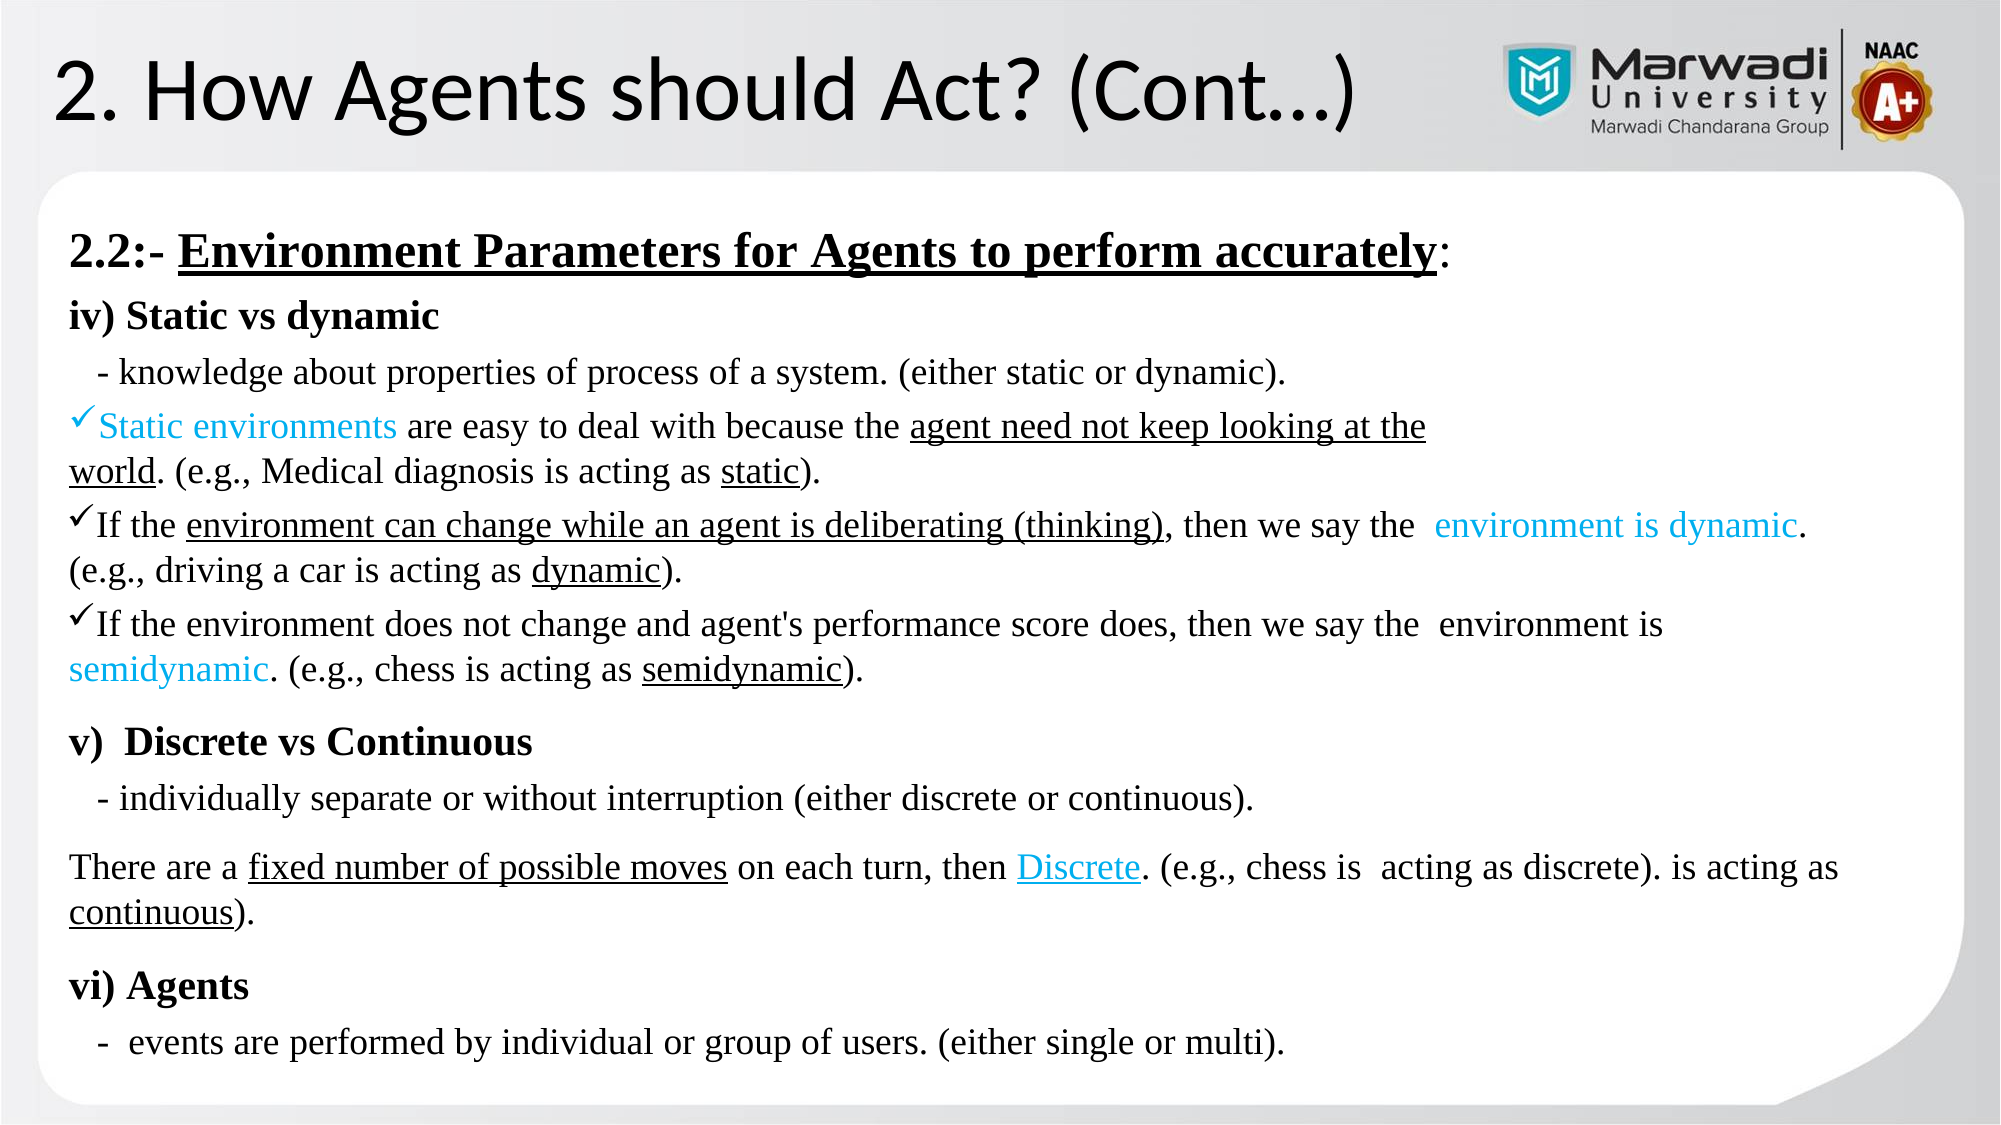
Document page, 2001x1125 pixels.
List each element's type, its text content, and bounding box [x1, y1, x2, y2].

picture [0, 0, 2001, 1125]
title 2. How Agents should Act? (Cont…) [47, 0, 1773, 179]
text_box 2.2:- Environment Parameters for Agents to perform accurately: iv) Static vs dynamic - knowledge about properties of process of a system. (either static or dynamic). Static environments are easy to deal with because the agent need not keep looking at the world. (e.g., Medical diagnosis is acting as static). If the environment can change while an agent is deliberating (thinking), then we say the environment is dynamic. (e.g., driving a car is acting as dynamic). If the environment does not change and agent's performance score does, then we say the environment is semidynamic. (e.g., chess is acting as semidynamic). v) Discrete vs Continuous - individually separate or without interruption (either discrete or continuous). There are a fixed number of possible moves on each turn, then Discrete. (e.g., chess is acting as discrete). is acting as continuous). vi) Agents - events are performed by individual or group of users. (either single or multi). [66, 203, 1886, 1062]
